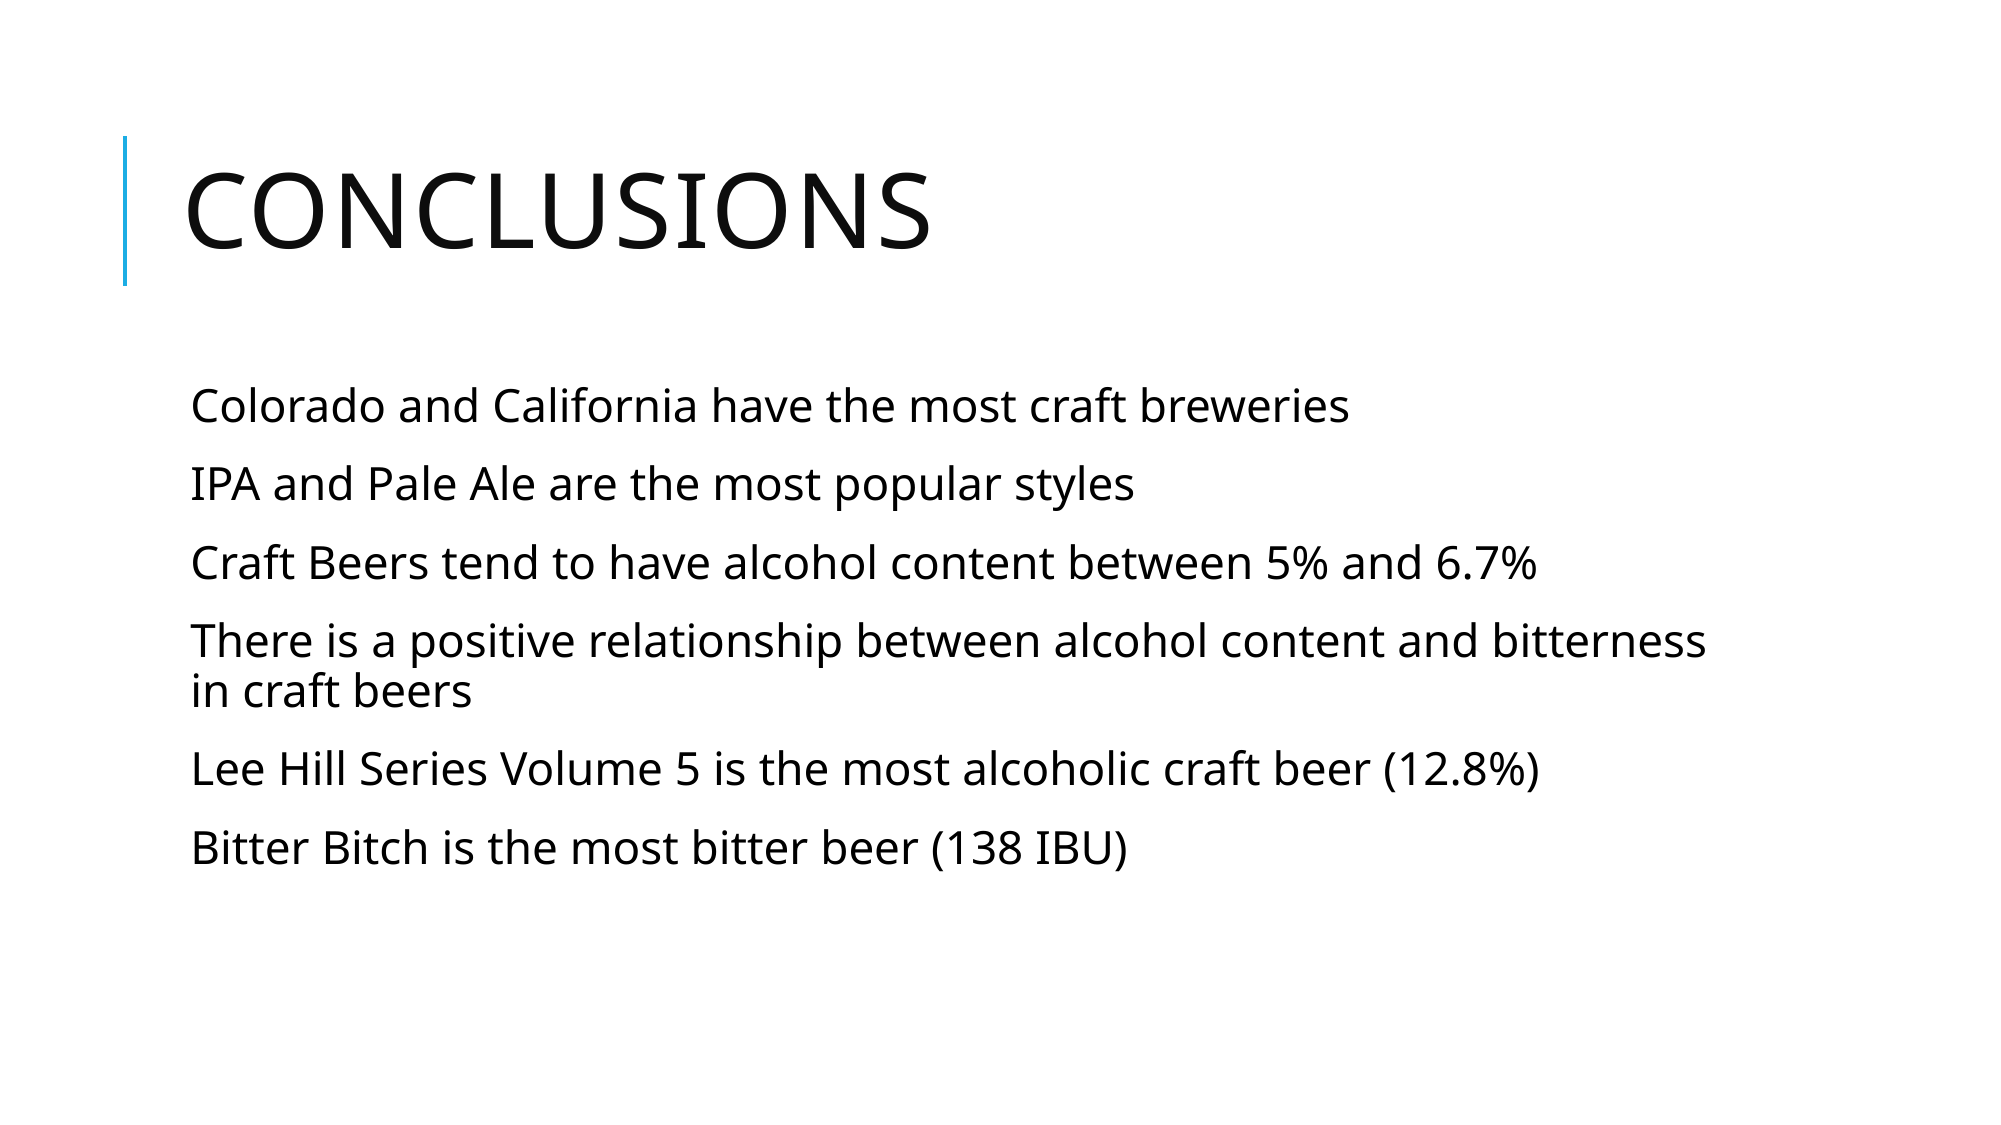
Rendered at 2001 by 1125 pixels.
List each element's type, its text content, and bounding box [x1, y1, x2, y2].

title Conclusions [168, 96, 1763, 342]
list Colorado and California have the most craft breweries IPA and Pale Ale are the most popular styles Craft Beers tend to have alcohol content between 5% and 6.7% There is a positive relationship between alcohol content and bitterness in craft beers Lee Hill Series Volume 5 is the most alcoholic craft beer (12.8%) Bitter Bitch is the most bitter beer (138 IBU) [168, 375, 1763, 1035]
